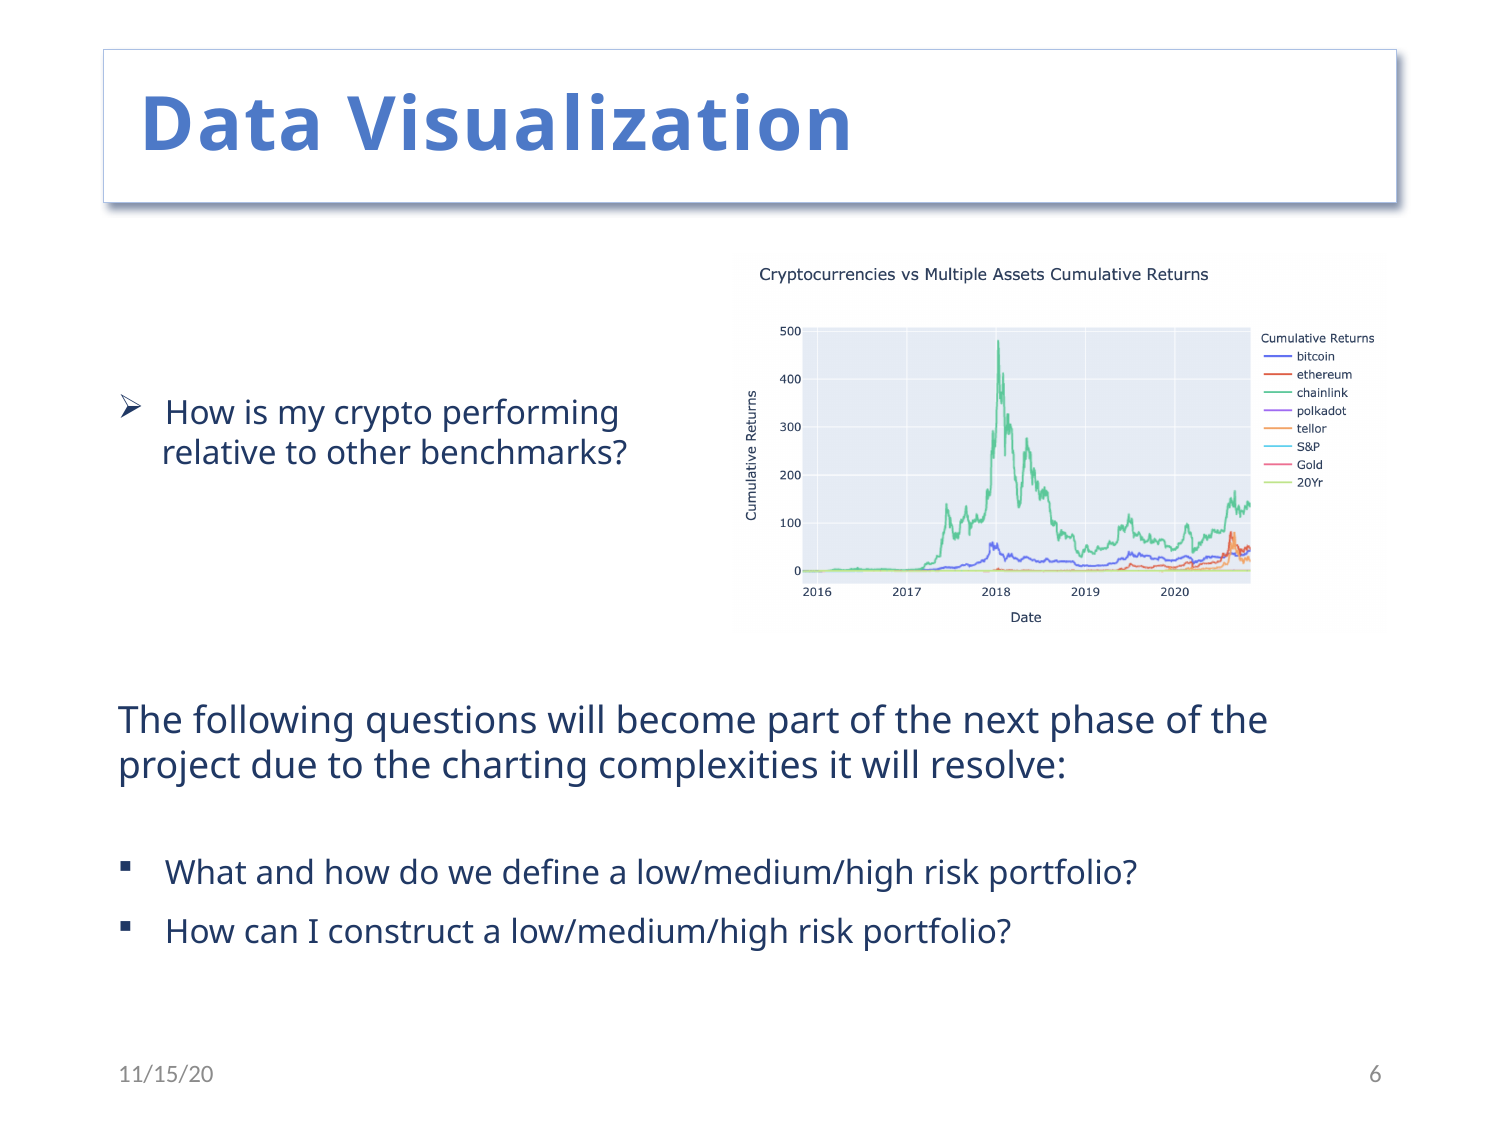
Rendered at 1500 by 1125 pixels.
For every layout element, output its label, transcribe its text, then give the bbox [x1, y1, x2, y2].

text_box How is my crypto performing relative to other benchmarks? The following questions will become part of the next phase of the project due to the charting complexities it will resolve: What and how do we define a low/medium/high risk portfolio? How can I construct a low/medium/high risk portfolio? [103, 298, 1397, 1018]
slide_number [103, 1042, 441, 1103]
slide_number 7 [1059, 1042, 1397, 1103]
picture [732, 253, 1387, 633]
text_box Data Visualization [103, 49, 1397, 203]
